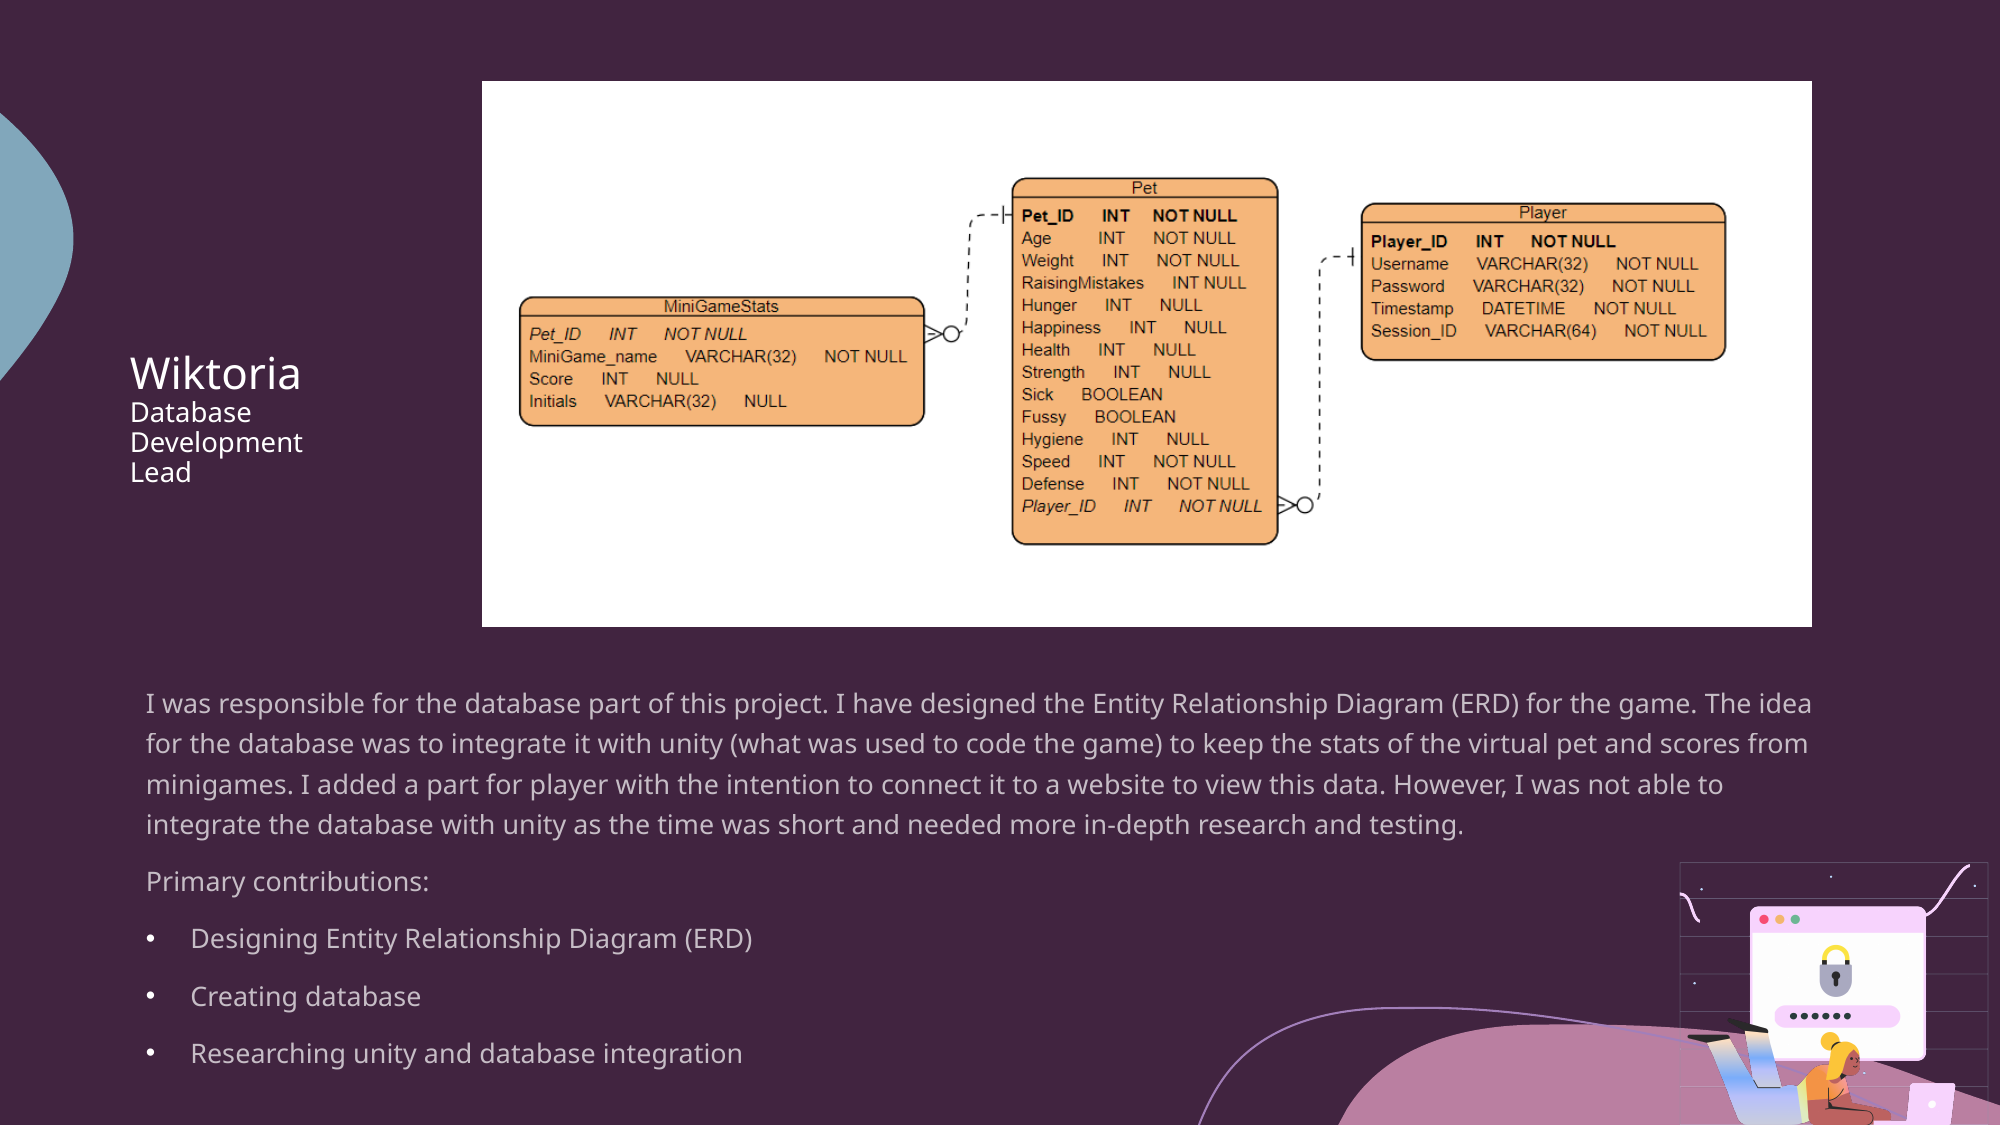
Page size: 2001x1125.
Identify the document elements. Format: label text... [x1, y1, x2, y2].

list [482, 81, 1812, 627]
picture [1608, 844, 2000, 1125]
title Wiktoria Database Development Lead [114, 344, 455, 496]
list I was responsible for the database part of this project. I have designed the Entity Relationship Diagram (ERD) for the game. The idea for the database was to integrate it with unity (what was used to code the game) to keep the stats of the virtual pet and scores from minigames. I added a part for player with the intention to connect it to a website to view this data. However, I was not able to integrate the database with unity as the time was short and needed more in-depth research and testing. Primary contributions: Designing Entity Relationship Diagram (ERD) Creating database Researching unity and database integration [130, 671, 1859, 1079]
